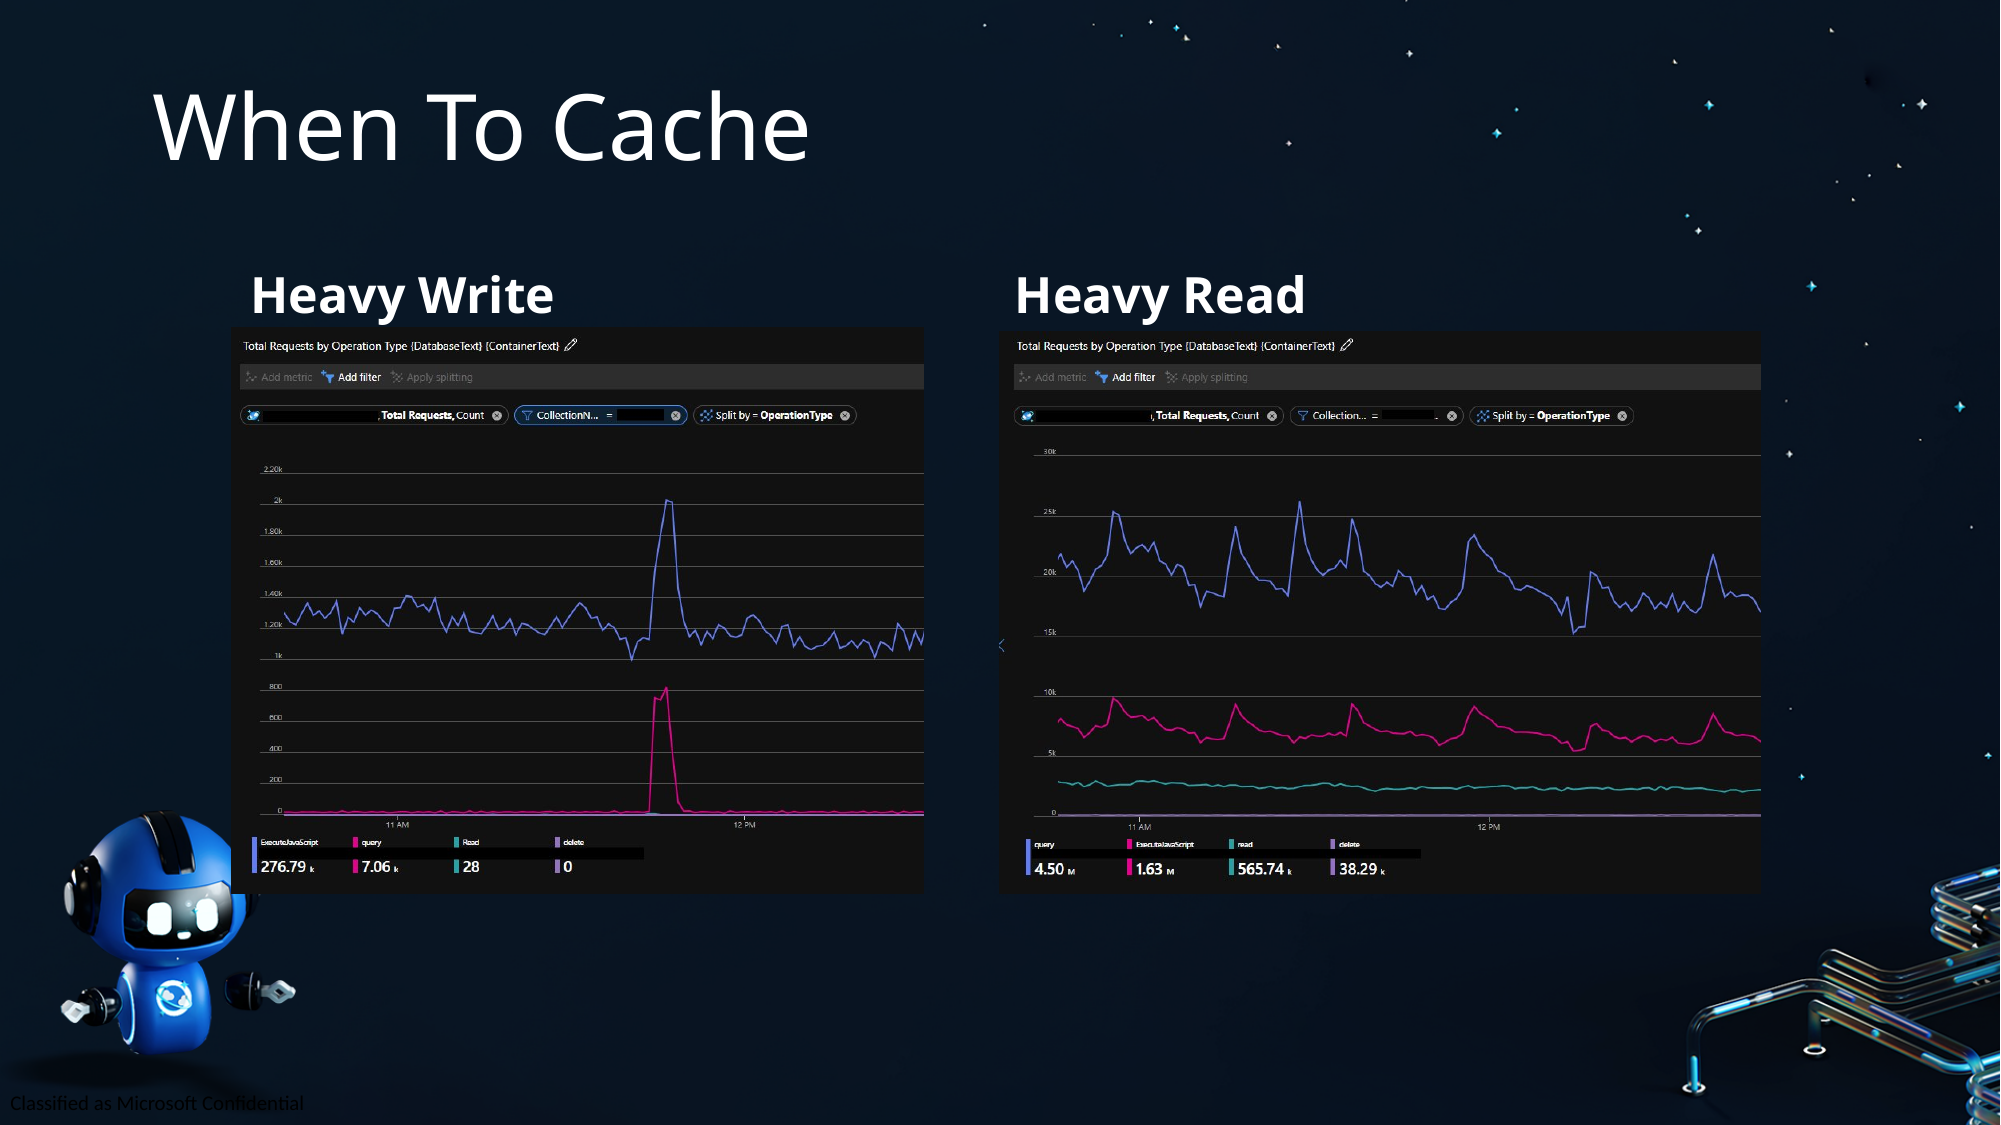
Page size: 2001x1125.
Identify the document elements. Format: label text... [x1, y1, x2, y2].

list Heavy Write [235, 196, 996, 332]
list Heavy Read [999, 196, 1764, 332]
picture [0, 0, 2000, 1125]
title When To Cache [137, 64, 1863, 197]
